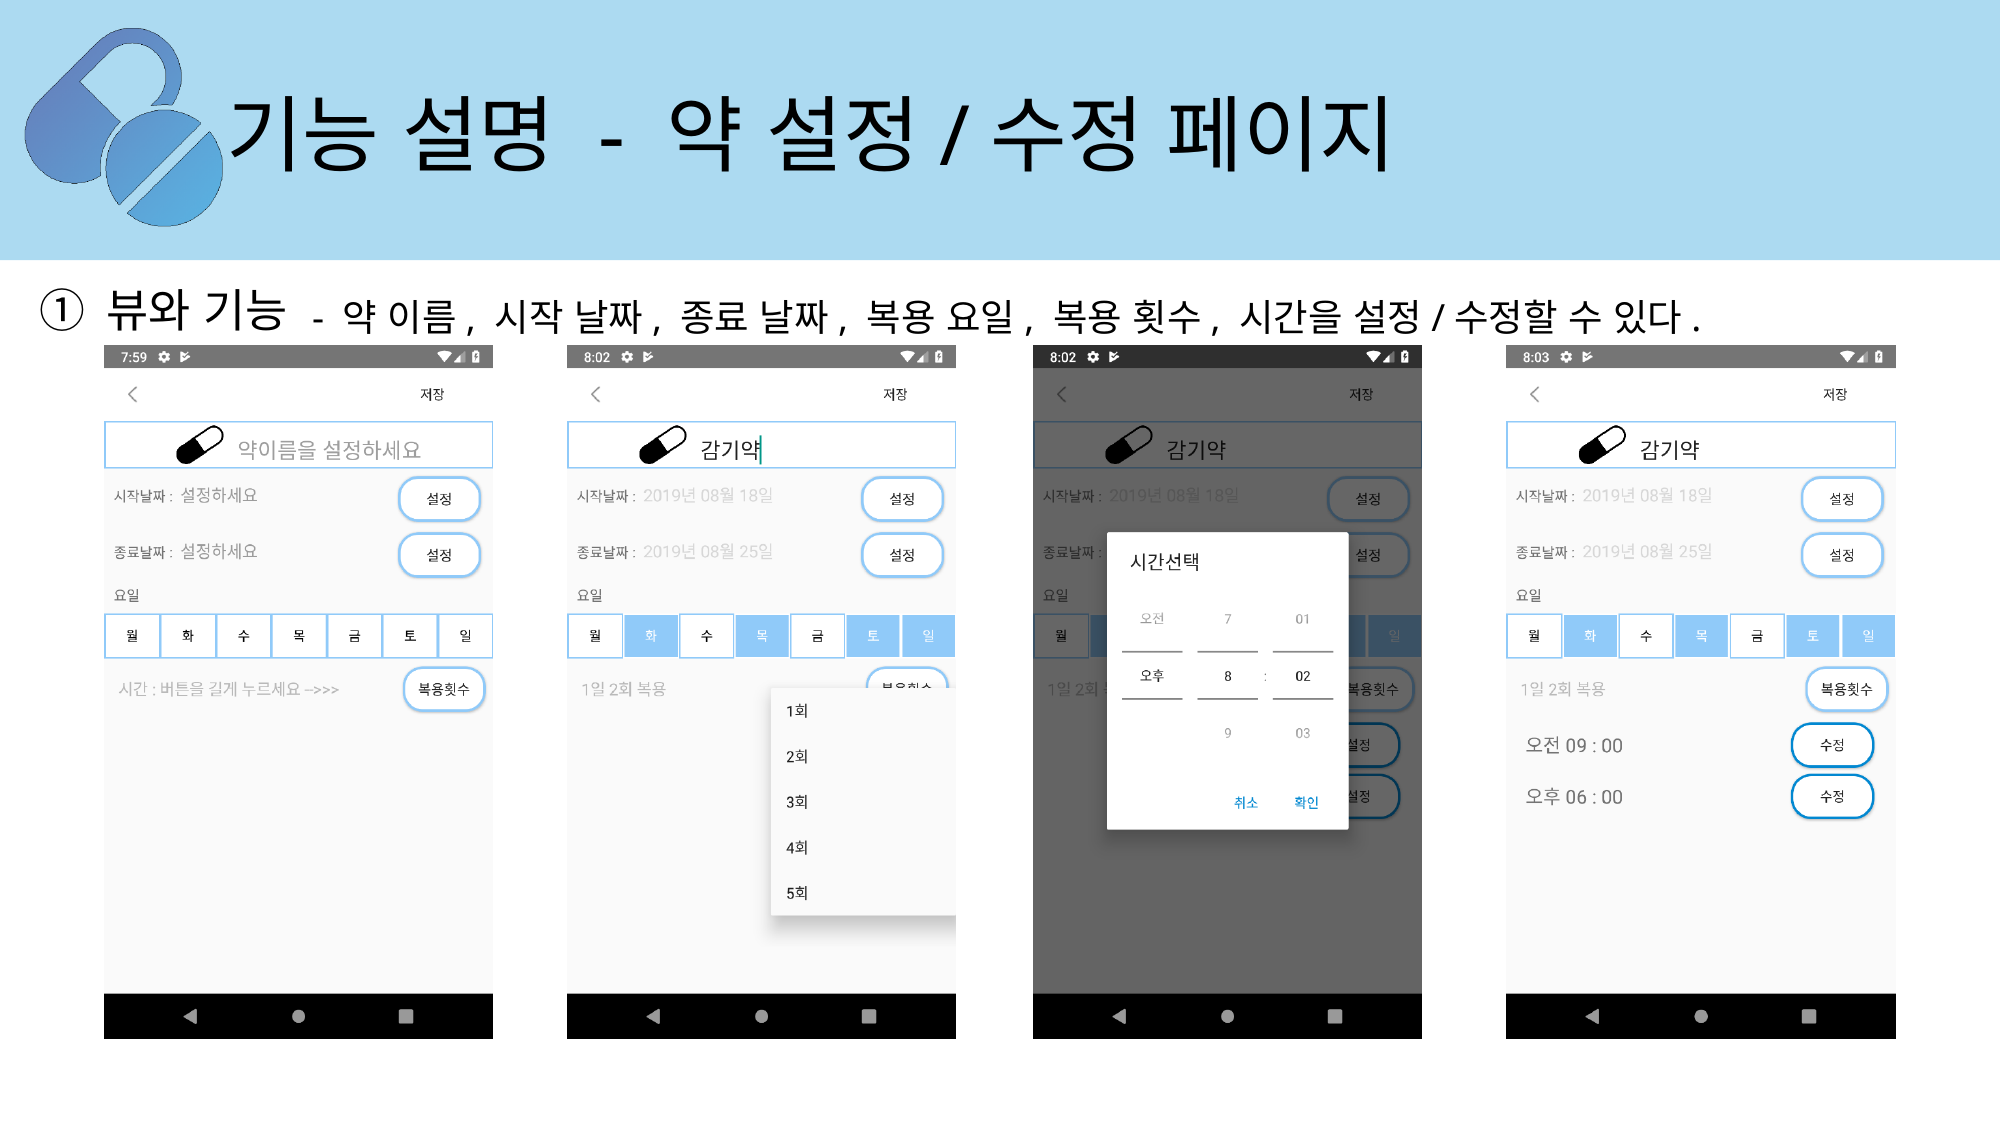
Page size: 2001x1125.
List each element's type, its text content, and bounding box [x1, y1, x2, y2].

text_box - 약 이름, 시작 날짜, 종료 날짜, 복용 요일, 복용 횟수, 시간을 설정/수정할 수 있다. [297, 259, 1950, 347]
picture [567, 345, 956, 1039]
picture [104, 345, 493, 1039]
text_box ① 뷰와 기능 [24, 274, 297, 345]
picture [1033, 345, 1423, 1039]
text_box 기능 설명 - 약 설정/수정 페이지 [211, 74, 1412, 190]
picture [16, 20, 231, 234]
picture [1506, 345, 1896, 1039]
